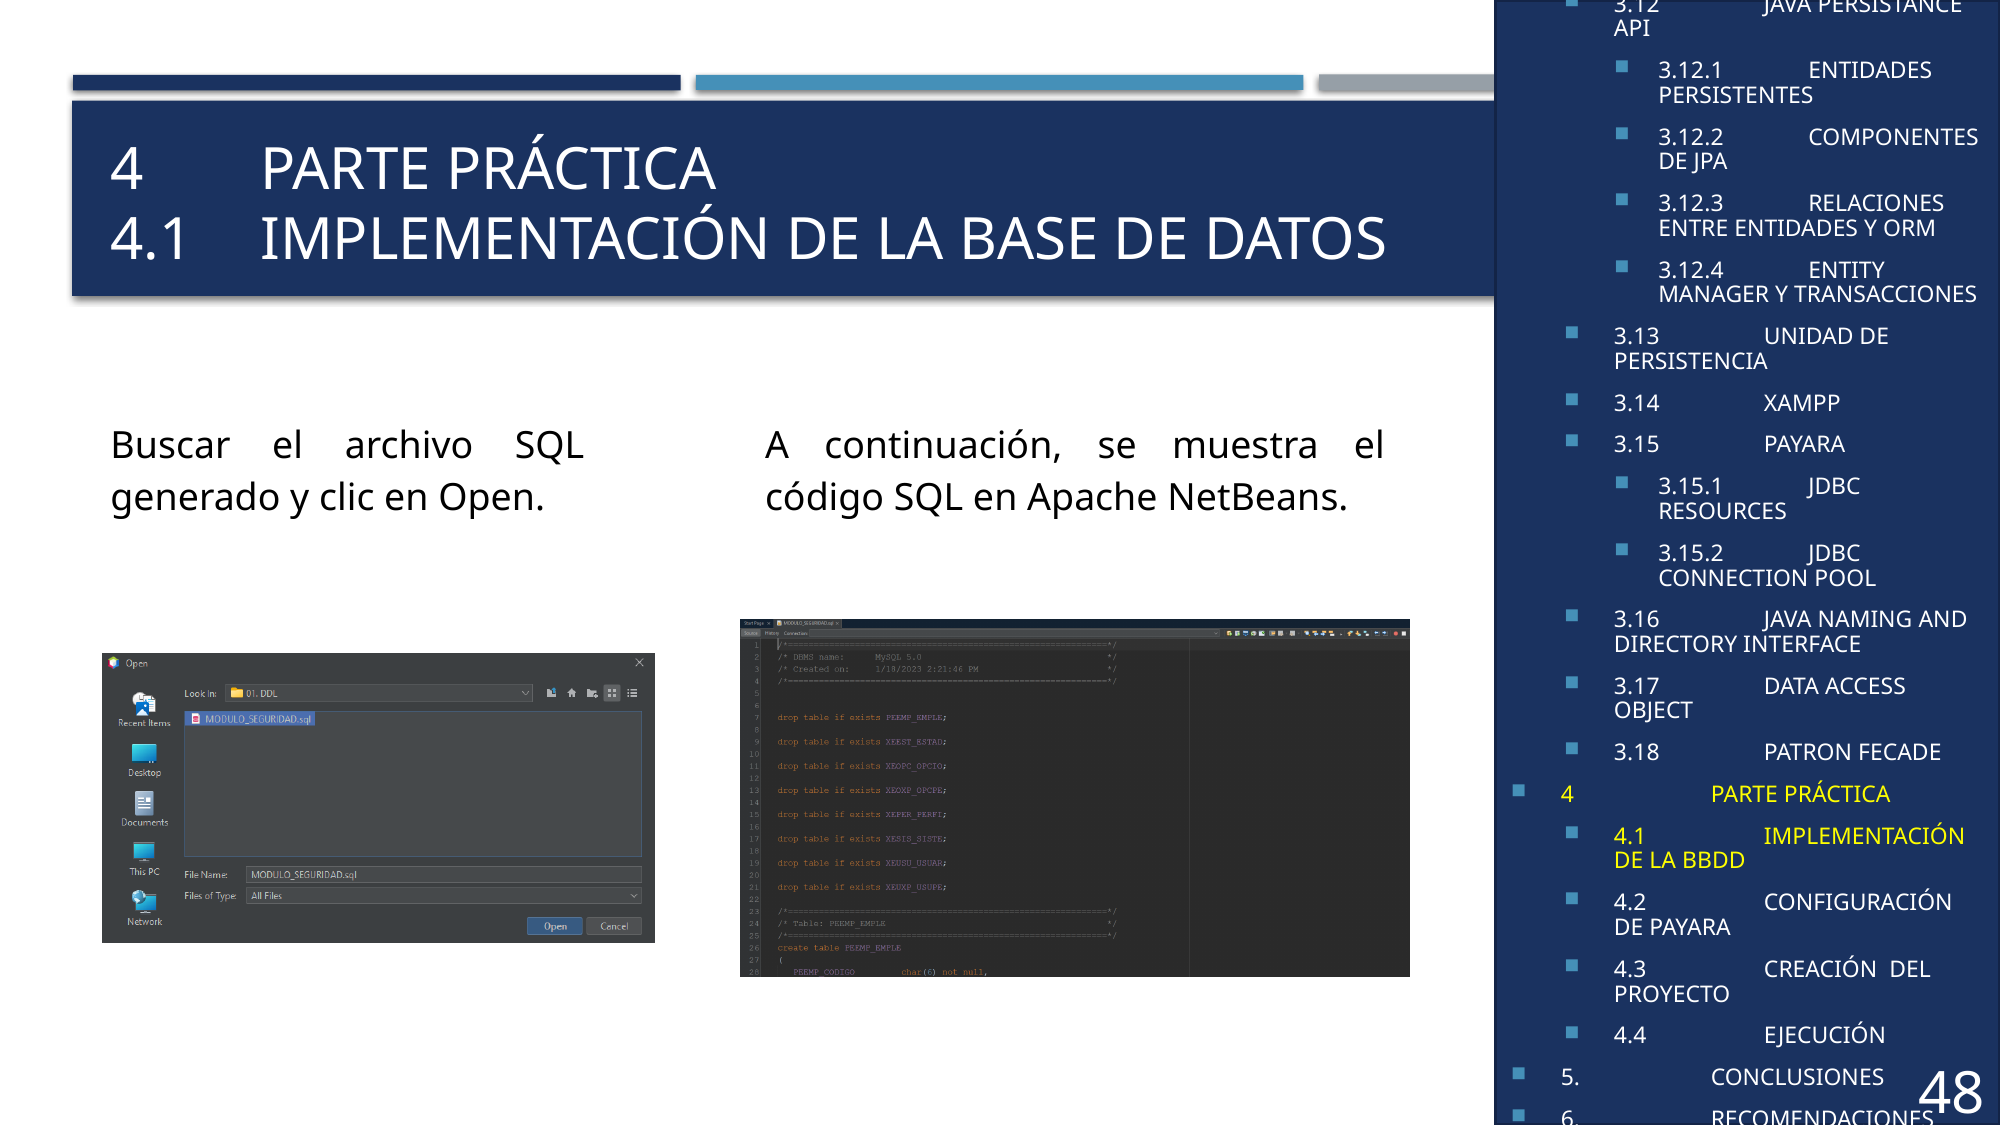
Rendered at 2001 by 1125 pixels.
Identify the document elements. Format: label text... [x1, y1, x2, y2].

list Buscar el archivo SQL generado y clic en Open. [95, 353, 600, 579]
title 4 Parte práctica 4.1 IMPLEMENTACIÓN DE LA BASE DE DATOS [95, 112, 1494, 279]
picture [740, 618, 1411, 978]
slide_number 48 [1827, 1065, 2000, 1125]
text_box 3.12 JAVA PERSISTANCE API 3.12.1 ENTIDADES PERSISTENTES 3.12.2 COMPONENTES DE JPA 3.12.3 RELACIONES ENTRE ENTIDADES Y ORM 3.12.4 ENTITY MANAGER Y TRANSACCIONES 3.13 UNIDAD DE PERSISTENCIA 3.14 XAMPP 3.15 PAYARA 3.15.1 JDBC RESOURCES 3.15.2 JDBC CONNECTION POOL 3.16 JAVA NAMING AND DIRECTORY INTERFACE 3.17 DATA ACCESS OBJECT 3.18 PATRON FECADE 4 PARTE PRÁCTICA 4.1 IMPLEMENTACIÓN DE LA BBDD 4.2 CONFIGURACIÓN DE PAYARA 4.3 CREACIÓN DEL PROYECTO 4.4 EJECUCIÓN 5. CONCLUSIONES 6. RECOMENDACIONES [1494, 0, 2000, 1125]
text_box A continuación, se muestra el código SQL en Apache NetBeans. [749, 353, 1401, 579]
picture [101, 653, 656, 944]
